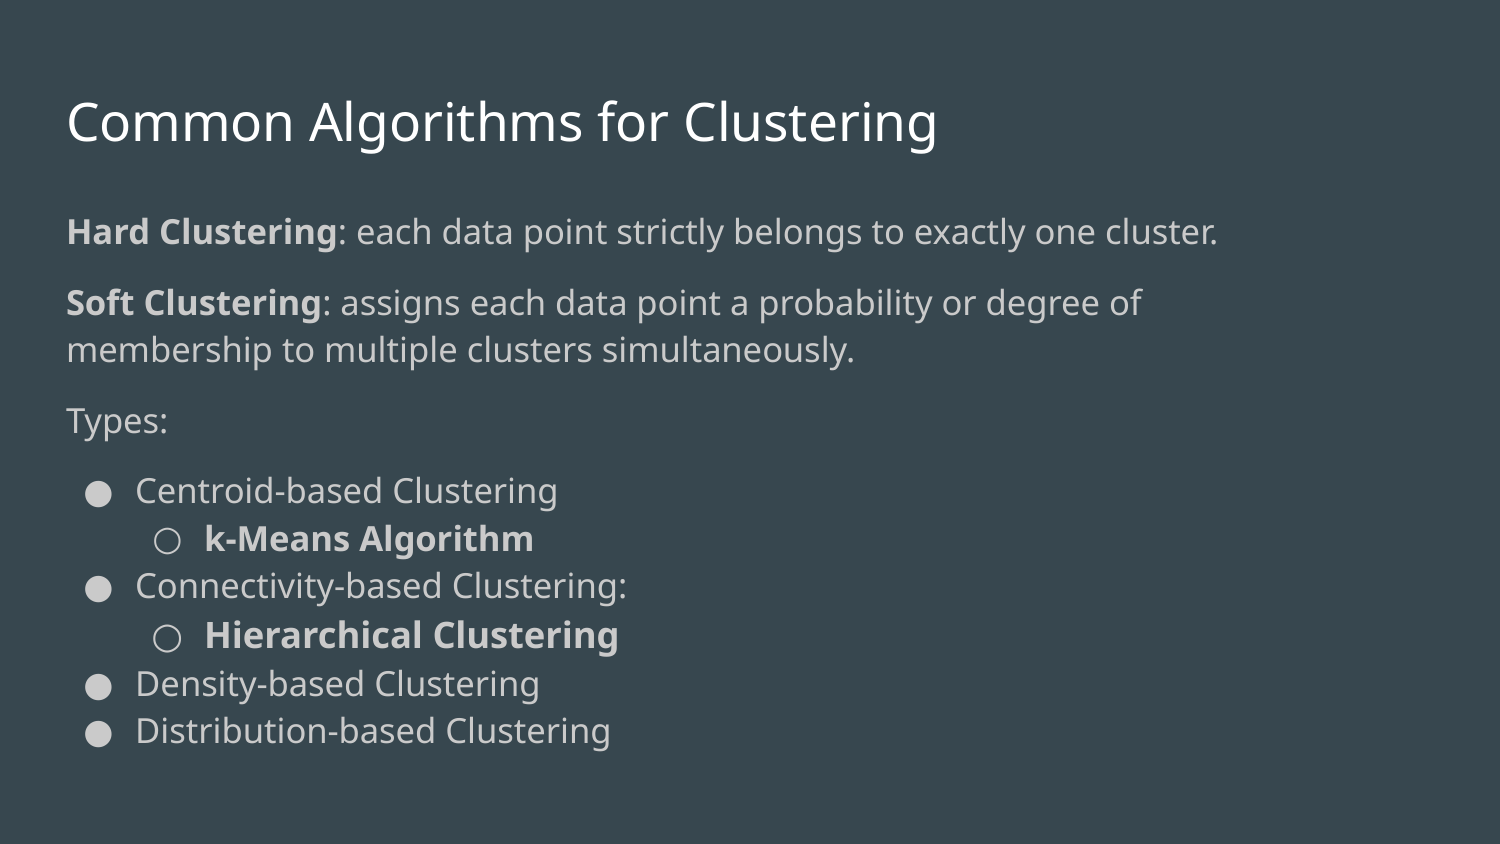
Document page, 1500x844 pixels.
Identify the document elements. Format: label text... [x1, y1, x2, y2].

list Hard Clustering: each data point strictly belongs to exactly one cluster. Soft Clustering: assigns each data point a probability or degree of membership to multiple clusters simultaneously. Types: Centroid-based Clustering k-Means Algorithm Connectivity-based Clustering: Hierarchical Clustering Density-based Clustering Distribution-based Clustering [51, 189, 1368, 772]
title Common Algorithms for Clustering [51, 72, 1449, 167]
